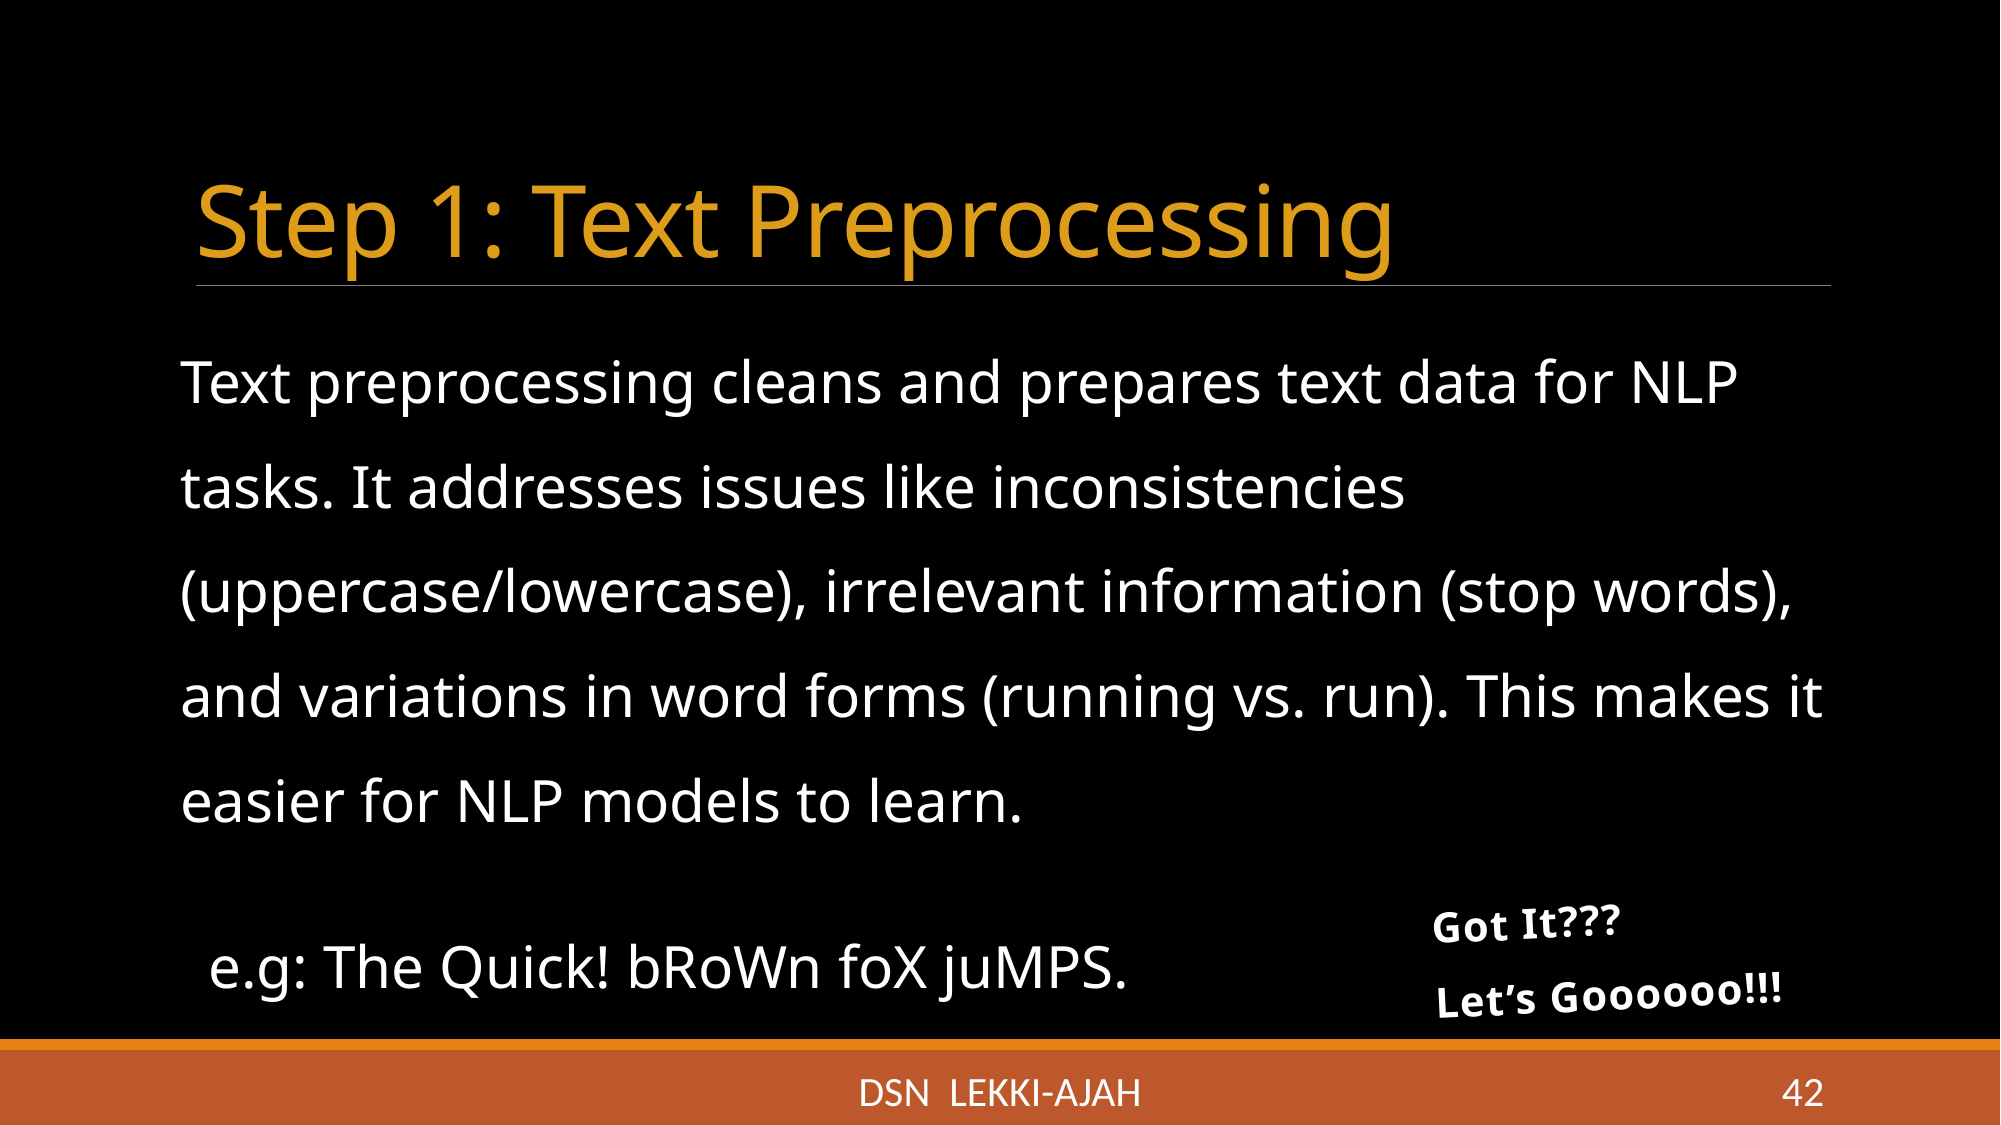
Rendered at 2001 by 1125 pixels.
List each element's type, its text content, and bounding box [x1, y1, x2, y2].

list Text preprocessing cleans and prepares text data for NLP tasks. It addresses issues like inconsistencies (uppercase/lowercase), irrelevant information (stop words), and variations in word forms (running vs. run). This makes it easier for NLP models to learn. [180, 302, 1830, 920]
slide_number 42 [1624, 1059, 1840, 1120]
footer DSN LEKKI-AJAH [604, 1059, 1396, 1120]
text_box e.g: The Quick! bRoWn foX juMPS. [190, 922, 1148, 1057]
text_box Got It??? Let’s Goooooo!!! [1413, 843, 1968, 1036]
title Step 1: Text Preprocessing [180, 47, 1830, 285]
